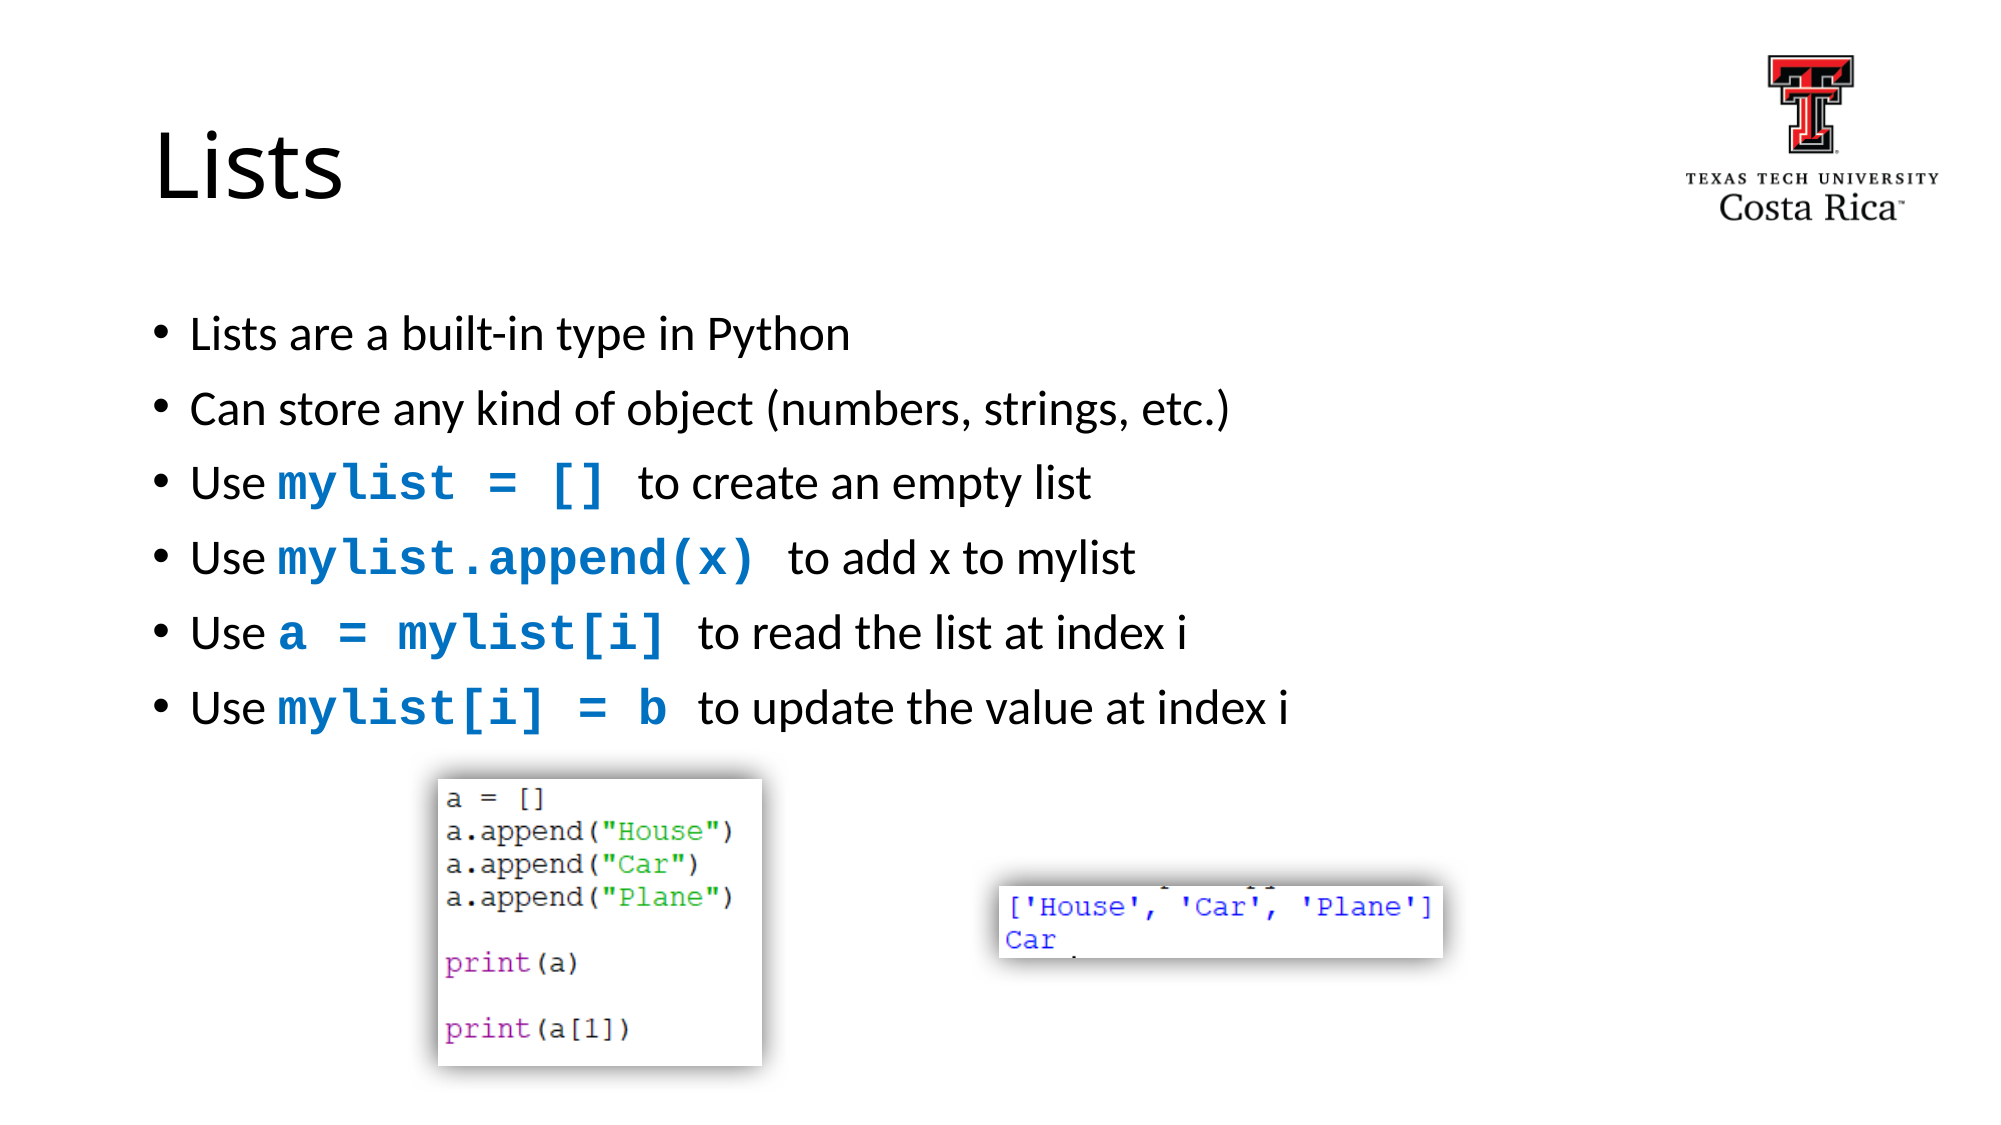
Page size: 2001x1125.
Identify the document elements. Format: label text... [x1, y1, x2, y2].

title Lists [137, 59, 1863, 278]
picture [1664, 30, 1964, 251]
picture [437, 779, 762, 1066]
list Lists are a built-in type in Python Can store any kind of object (numbers, strings, etc.) Use mylist = [] to create an empty list Use mylist.append(x) to add x to mylist Use a = mylist[i] to read the list at index i Use mylist[i] = b to update the value at index i [137, 299, 1863, 1014]
picture [999, 886, 1443, 959]
